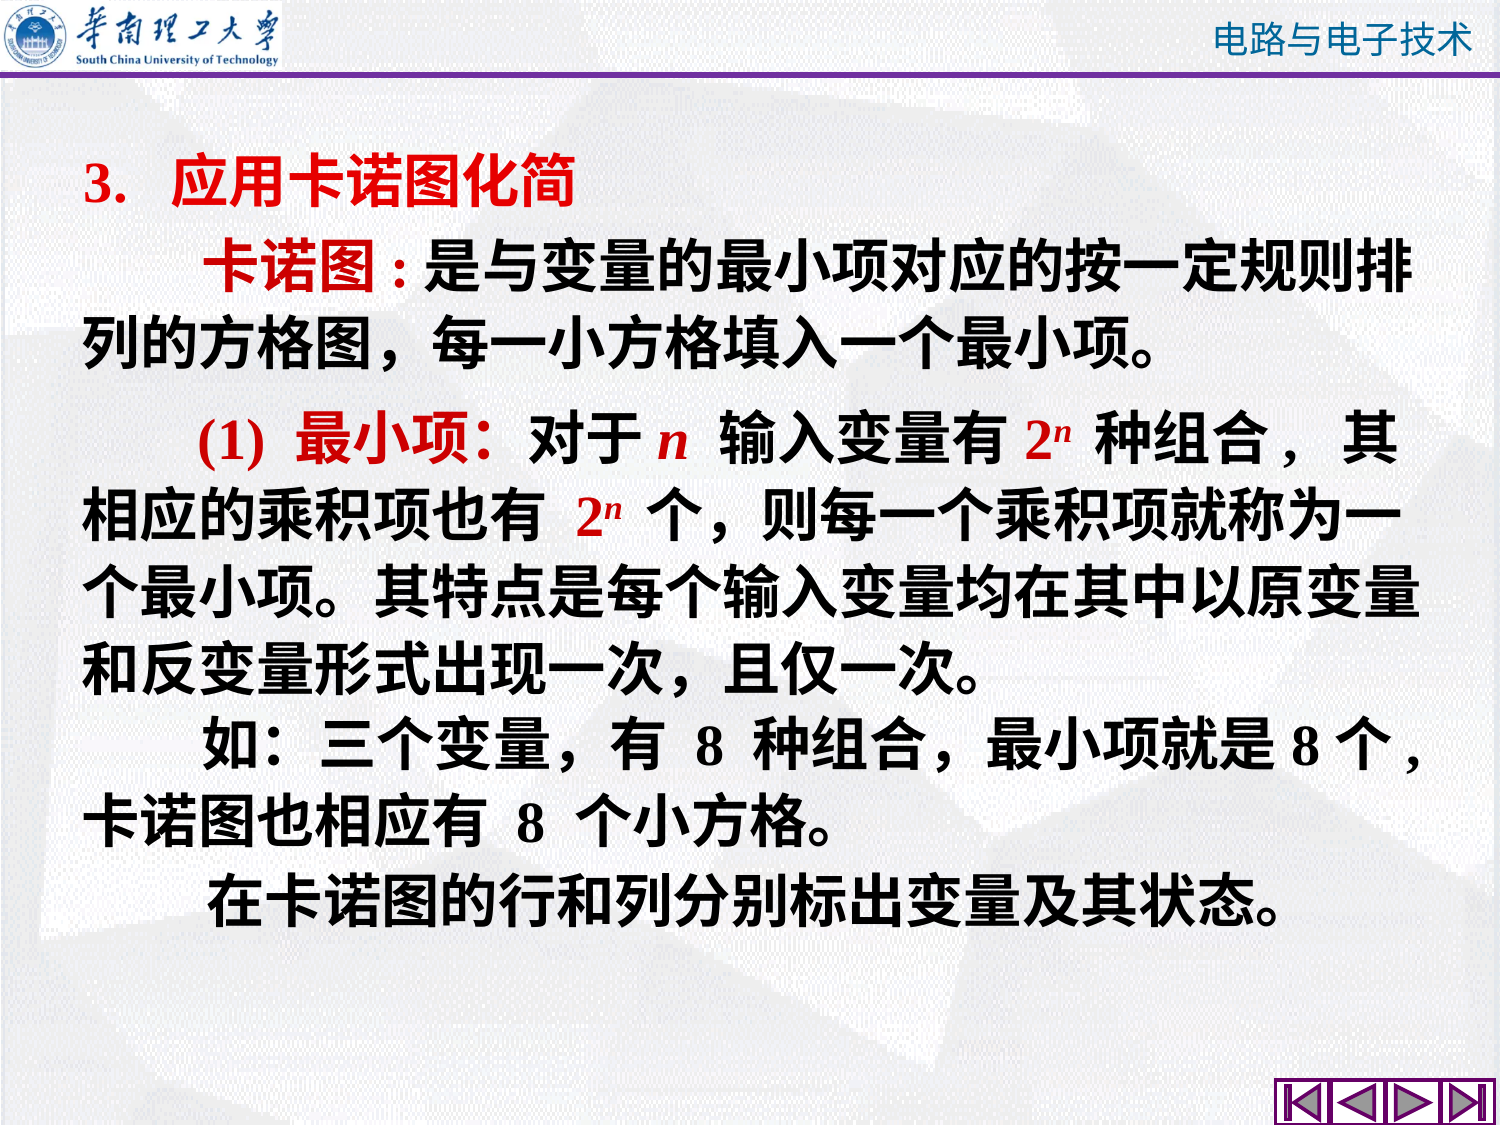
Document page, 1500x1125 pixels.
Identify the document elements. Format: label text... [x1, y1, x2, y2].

text_box 如：三个变量，有 8 种组合，最小项就是8个, 卡诺图也相应有 8 个小方格。 [67, 692, 1461, 862]
text_box 卡诺图:是与变量的最小项对应的按一定规则排列的方格图，每一小方格填入一个最小项。 [67, 214, 1472, 384]
text_box (1) 最小项：对于n 输入变量有2n 种组合, 其相应的乘积项也有 2n 个，则每一个乘积项就称为一个最小项。其特点是每个输入变量均在其中以原变量和反变量形式出现一次，且仅一次。 [67, 387, 1461, 692]
text_box 3. 应用卡诺图化简 [54, 136, 655, 222]
text_box 在卡诺图的行和列分别标出变量及其状态。 [72, 849, 1329, 941]
picture [1, 0, 1500, 72]
picture [1, 78, 1500, 1125]
